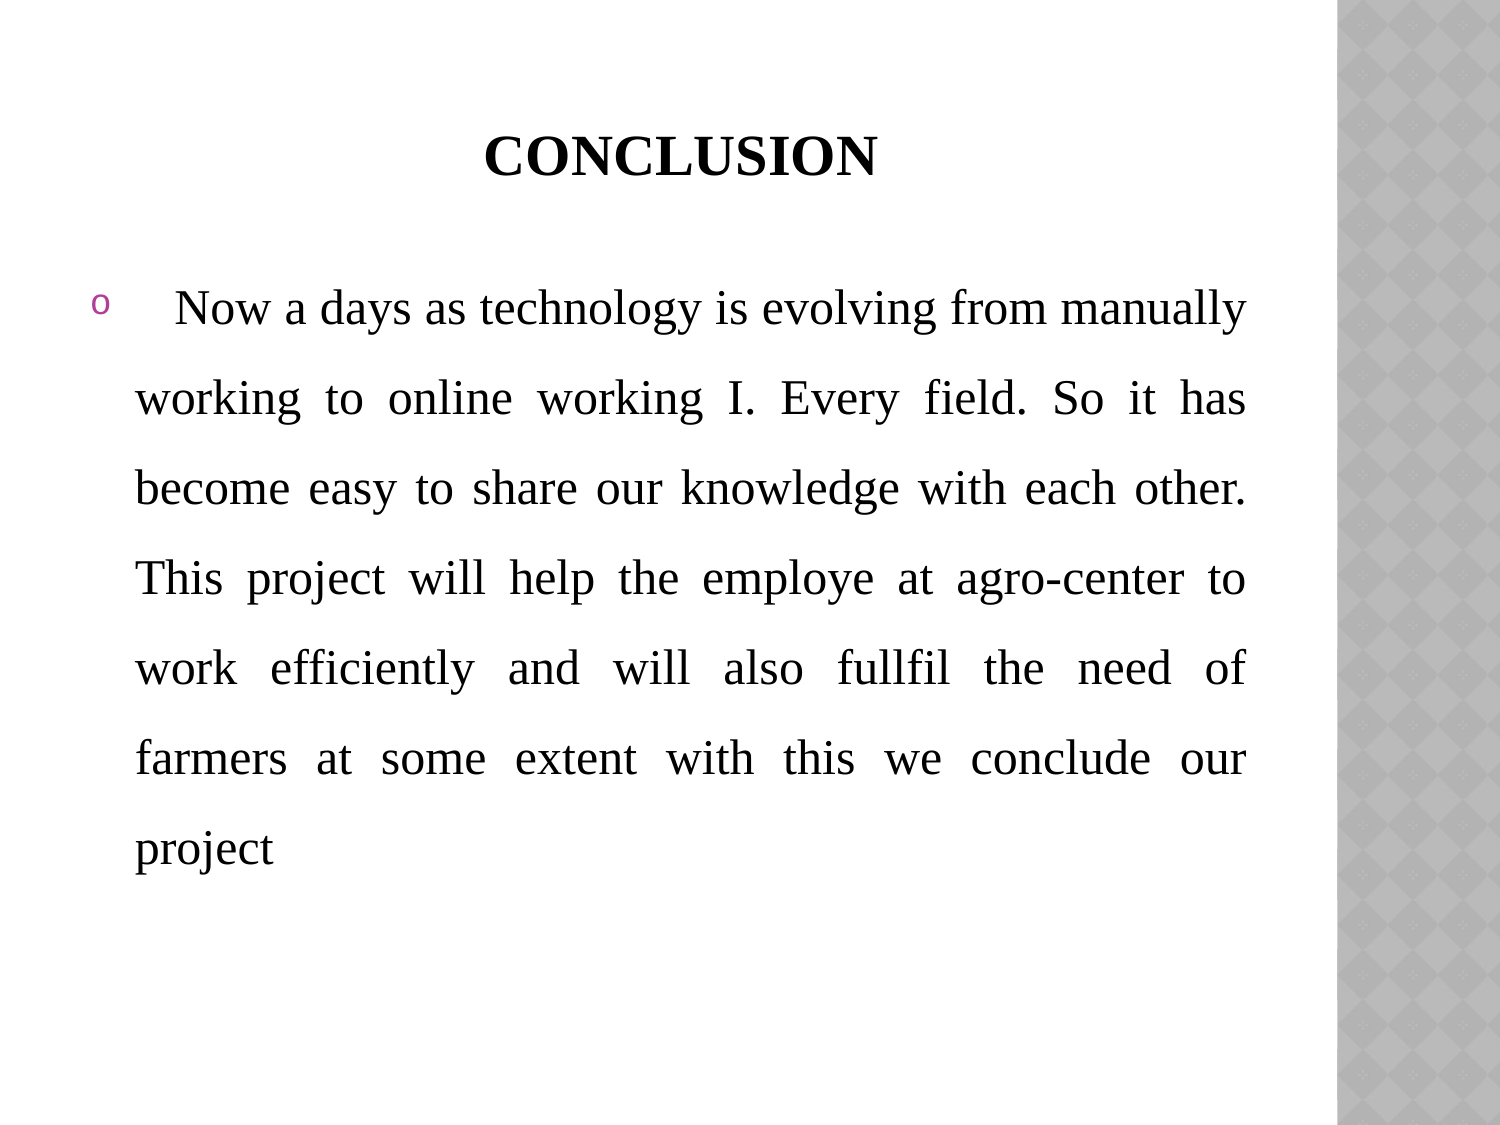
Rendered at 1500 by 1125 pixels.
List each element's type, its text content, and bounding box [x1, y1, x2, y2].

list Now a days as technology is evolving from manually working to online working I. Every field. So it has become easy to share our knowledge with each other. This project will help the employe at agro-center to work efficiently and will also fullfil the need of farmers at some extent with this we conclude our project [75, 237, 1263, 1033]
title Conclusion [87, 50, 1275, 188]
